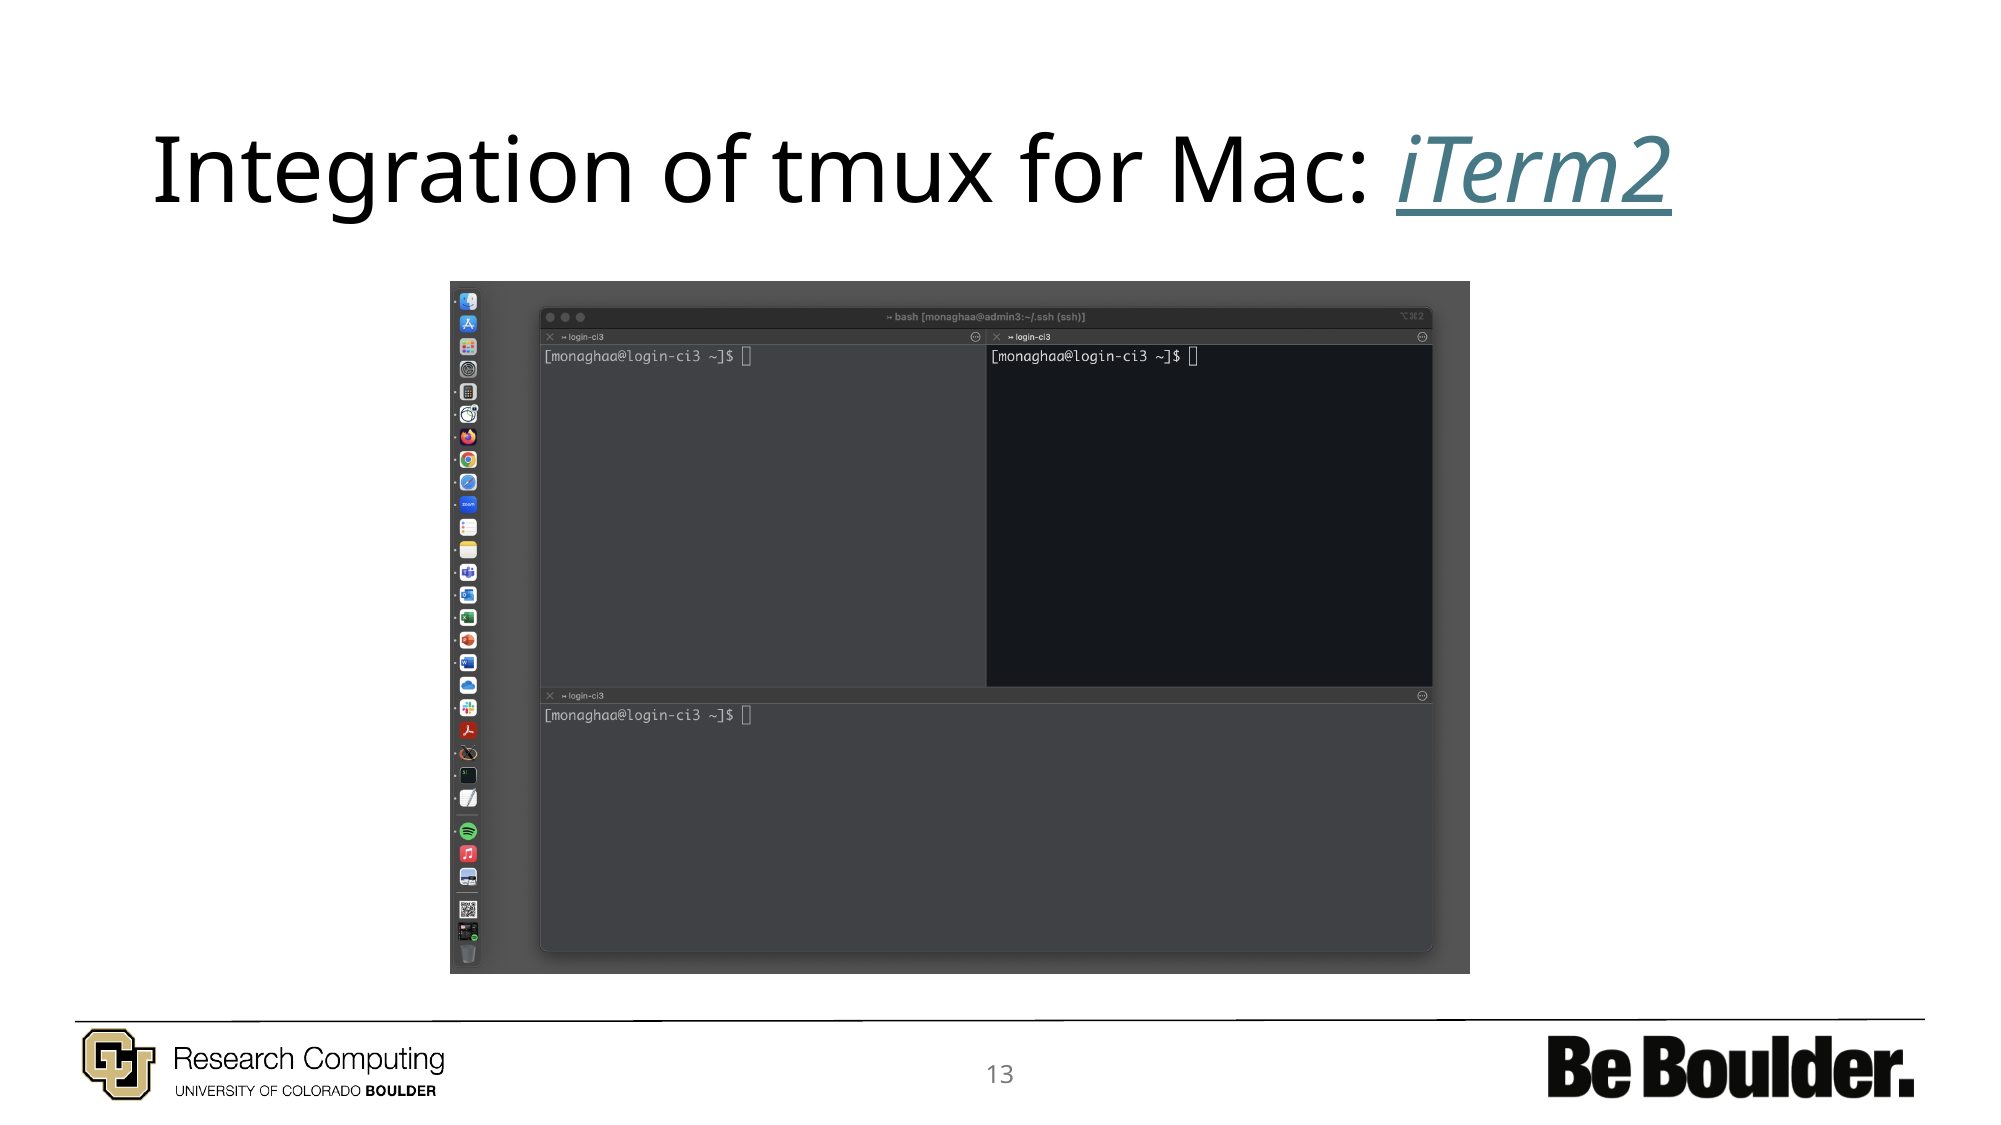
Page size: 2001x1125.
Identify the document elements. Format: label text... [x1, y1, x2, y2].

slide_number 13 [774, 1046, 1225, 1106]
picture [450, 280, 1470, 974]
picture [81, 1028, 444, 1101]
picture [1524, 1028, 1938, 1102]
title Integration of tmux for Mac: iTerm2 [137, 59, 1863, 278]
